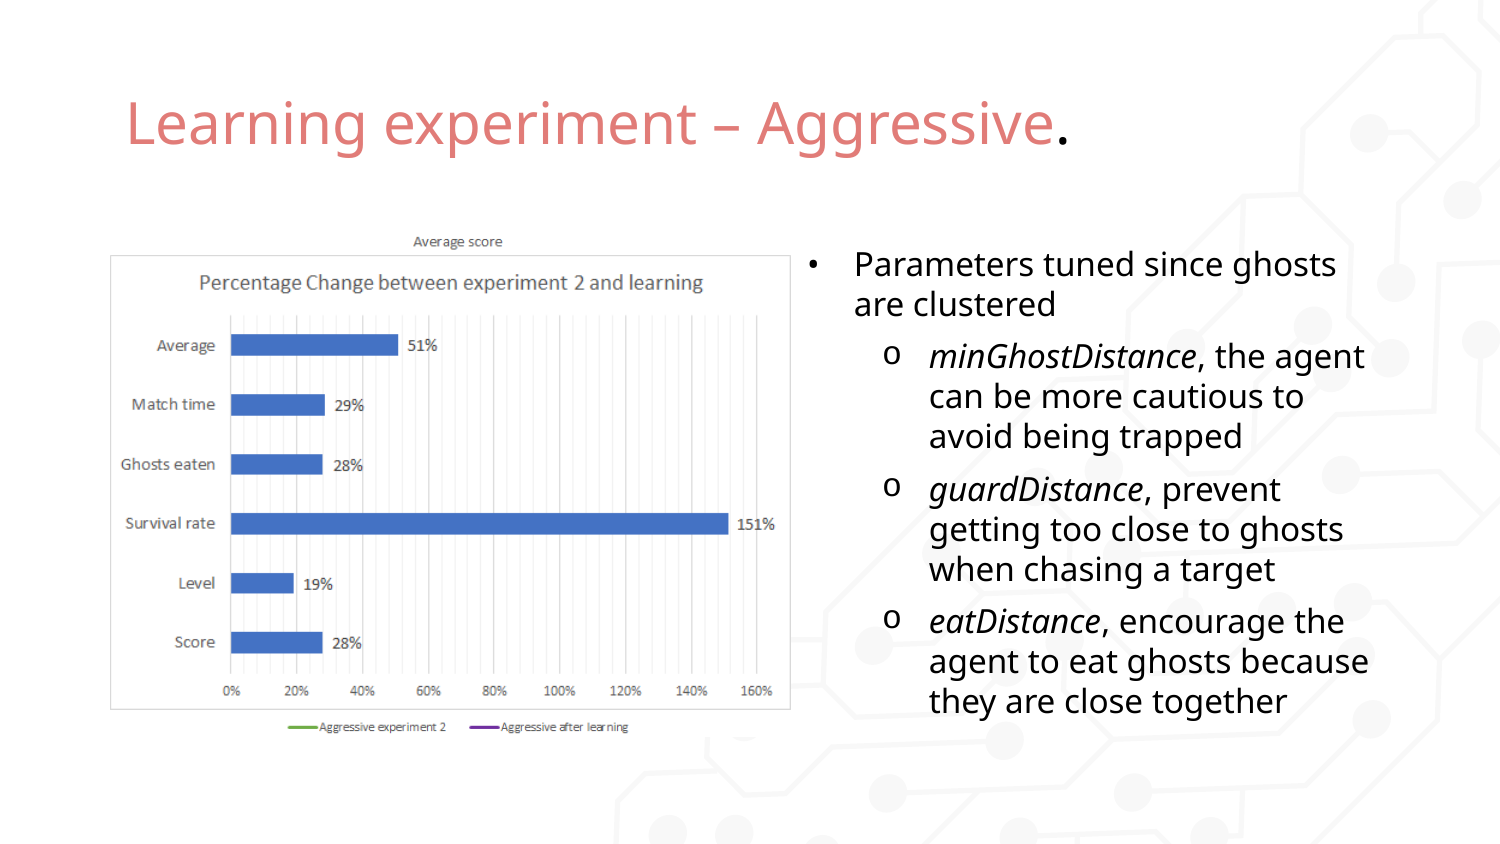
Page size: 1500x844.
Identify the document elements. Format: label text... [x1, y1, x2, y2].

text_box Parameters tuned since ghosts are clustered minGhostDistance, the agent can be more cautious to avoid being trapped guardDistance, prevent getting too close to ghosts when chasing a target eatDistance, encourage the agent to eat ghosts because they are close together [792, 228, 1406, 800]
title Learning experiment – Aggressive. [110, 71, 1099, 166]
picture [109, 228, 791, 737]
